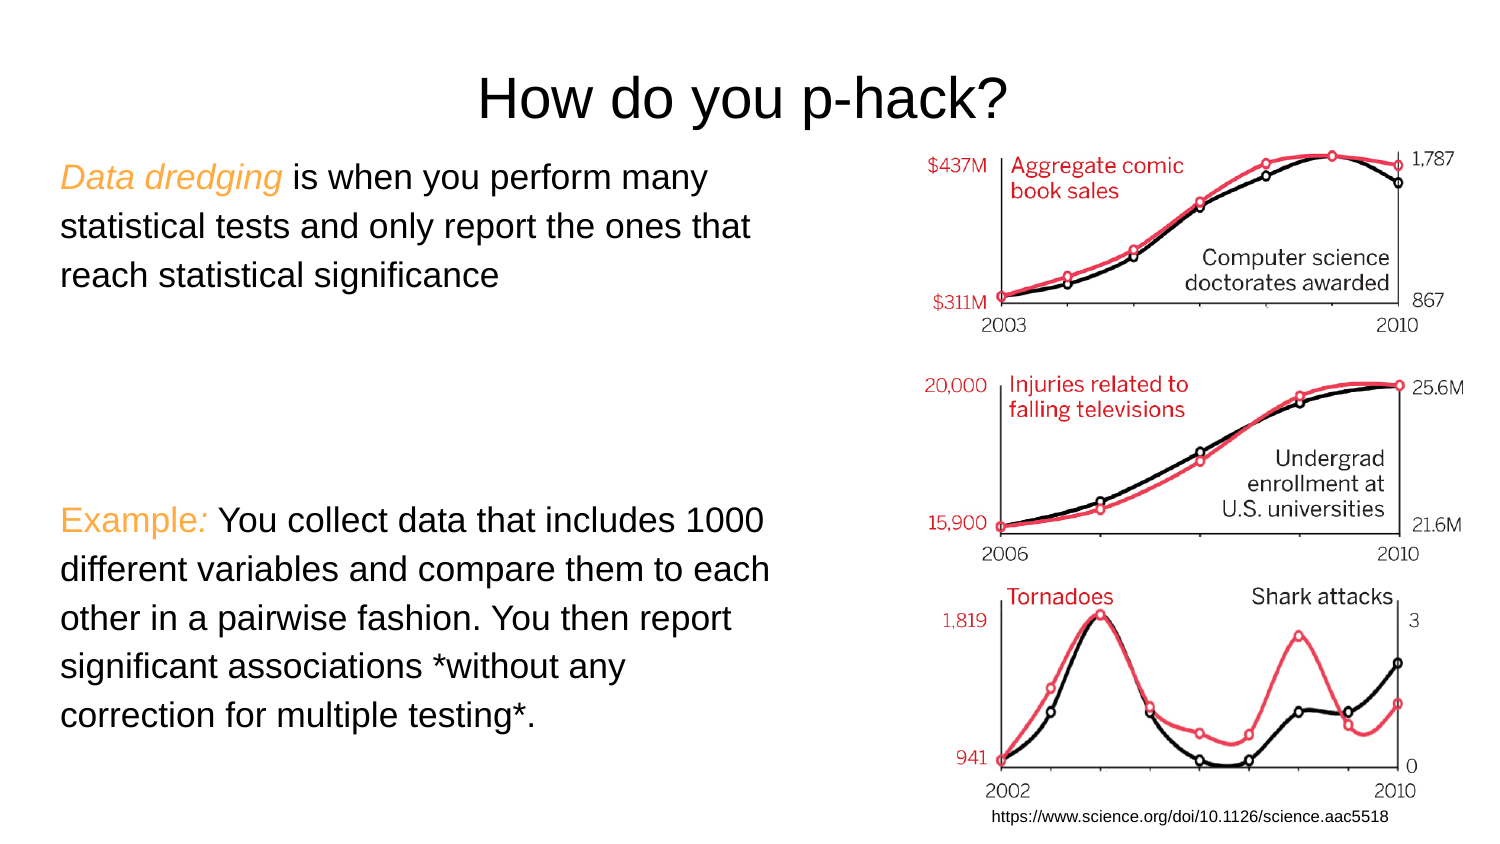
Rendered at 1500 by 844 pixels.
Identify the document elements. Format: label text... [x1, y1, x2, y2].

title How do you p-hack? [45, 45, 1443, 116]
text_box https://www.science.org/doi/10.1126/science.aac5518 [976, 806, 1412, 833]
list Data dredging is when you perform many statistical tests and only report the ones that reach statistical significance Example: You collect data that includes 1000 different variables and compare them to each other in a pairwise fashion. You then report significant associations *without any correction for multiple testing*. [45, 133, 806, 424]
picture [925, 150, 1463, 799]
